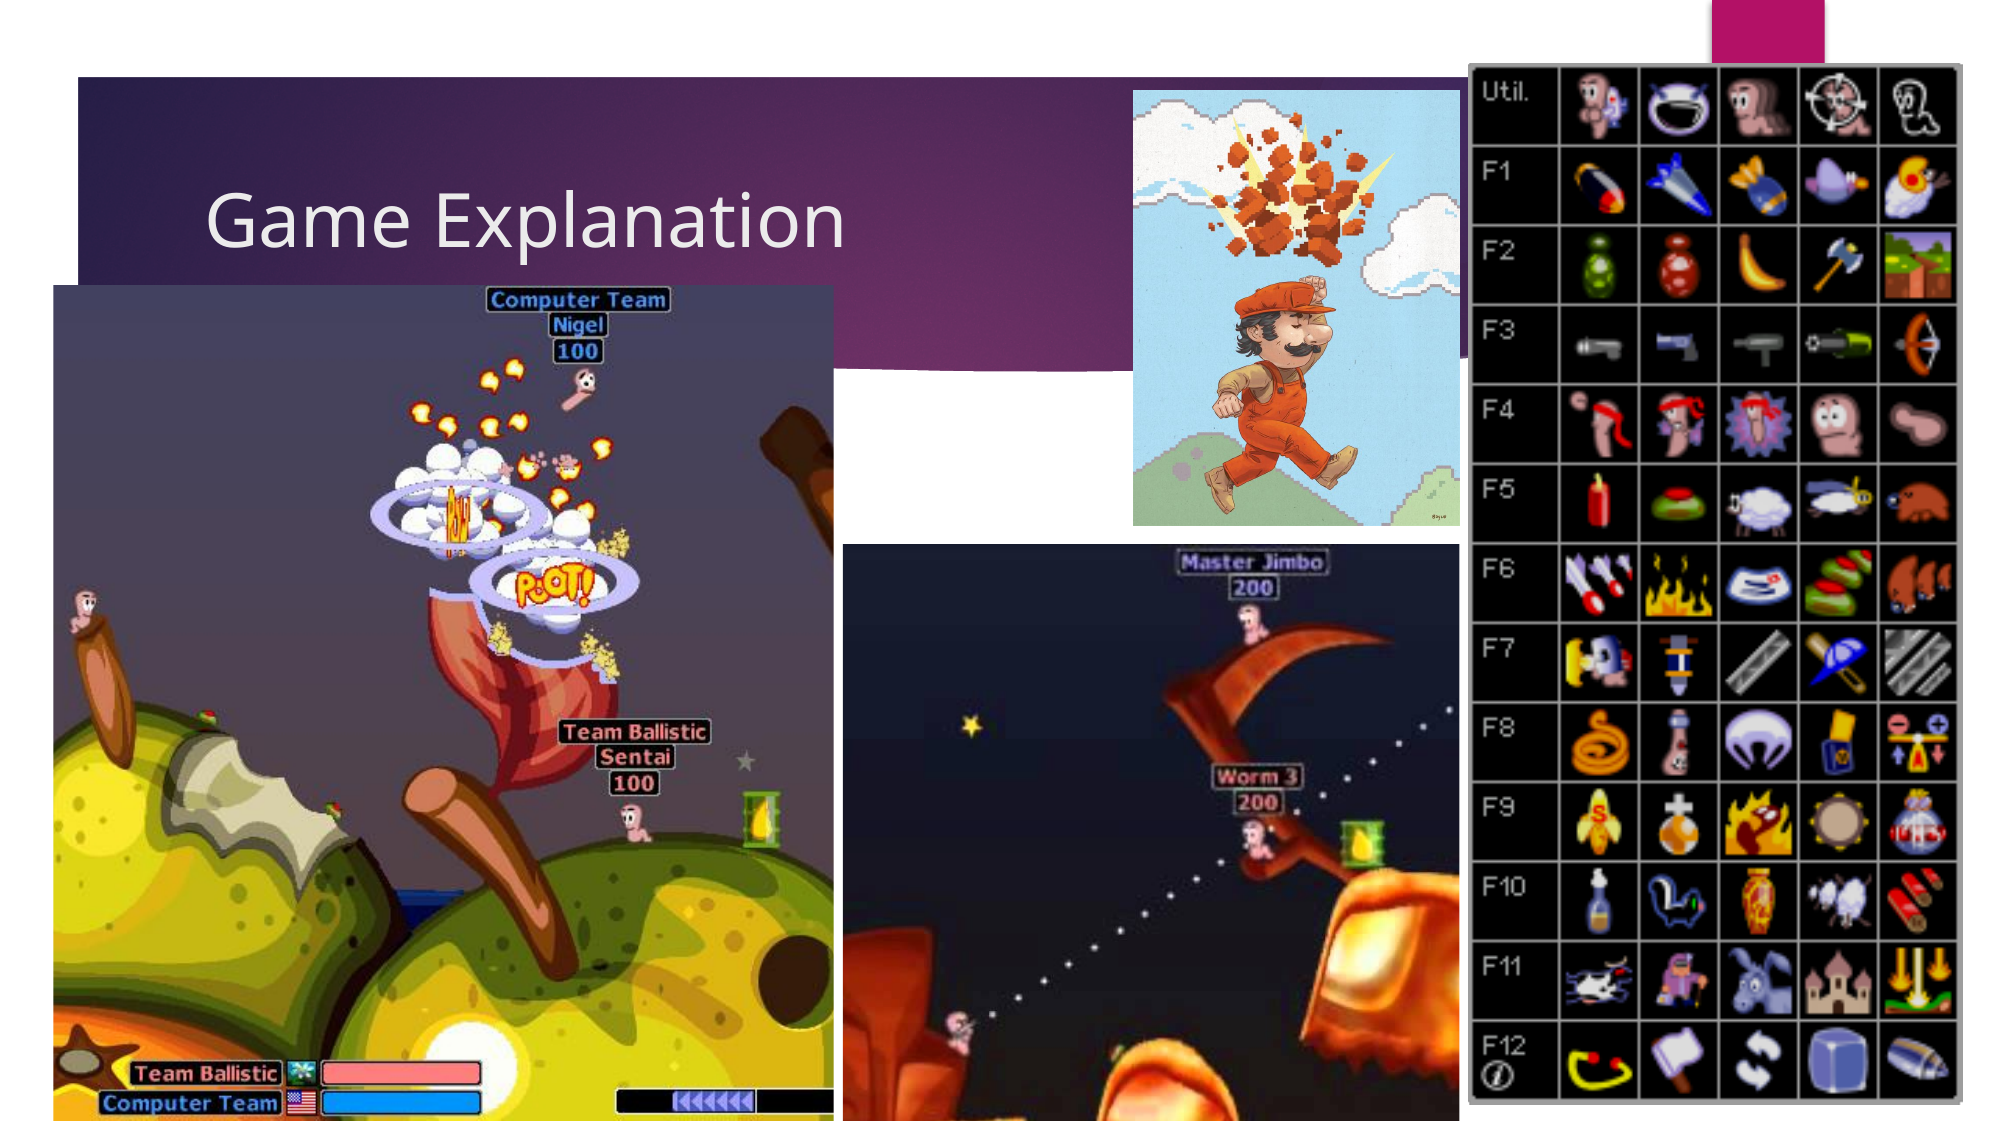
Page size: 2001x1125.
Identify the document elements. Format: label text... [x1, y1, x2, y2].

picture [1132, 90, 1460, 527]
title Game Explanation [189, 159, 1127, 276]
picture [1468, 62, 1963, 1106]
picture [842, 544, 1460, 1121]
picture [53, 285, 834, 1121]
